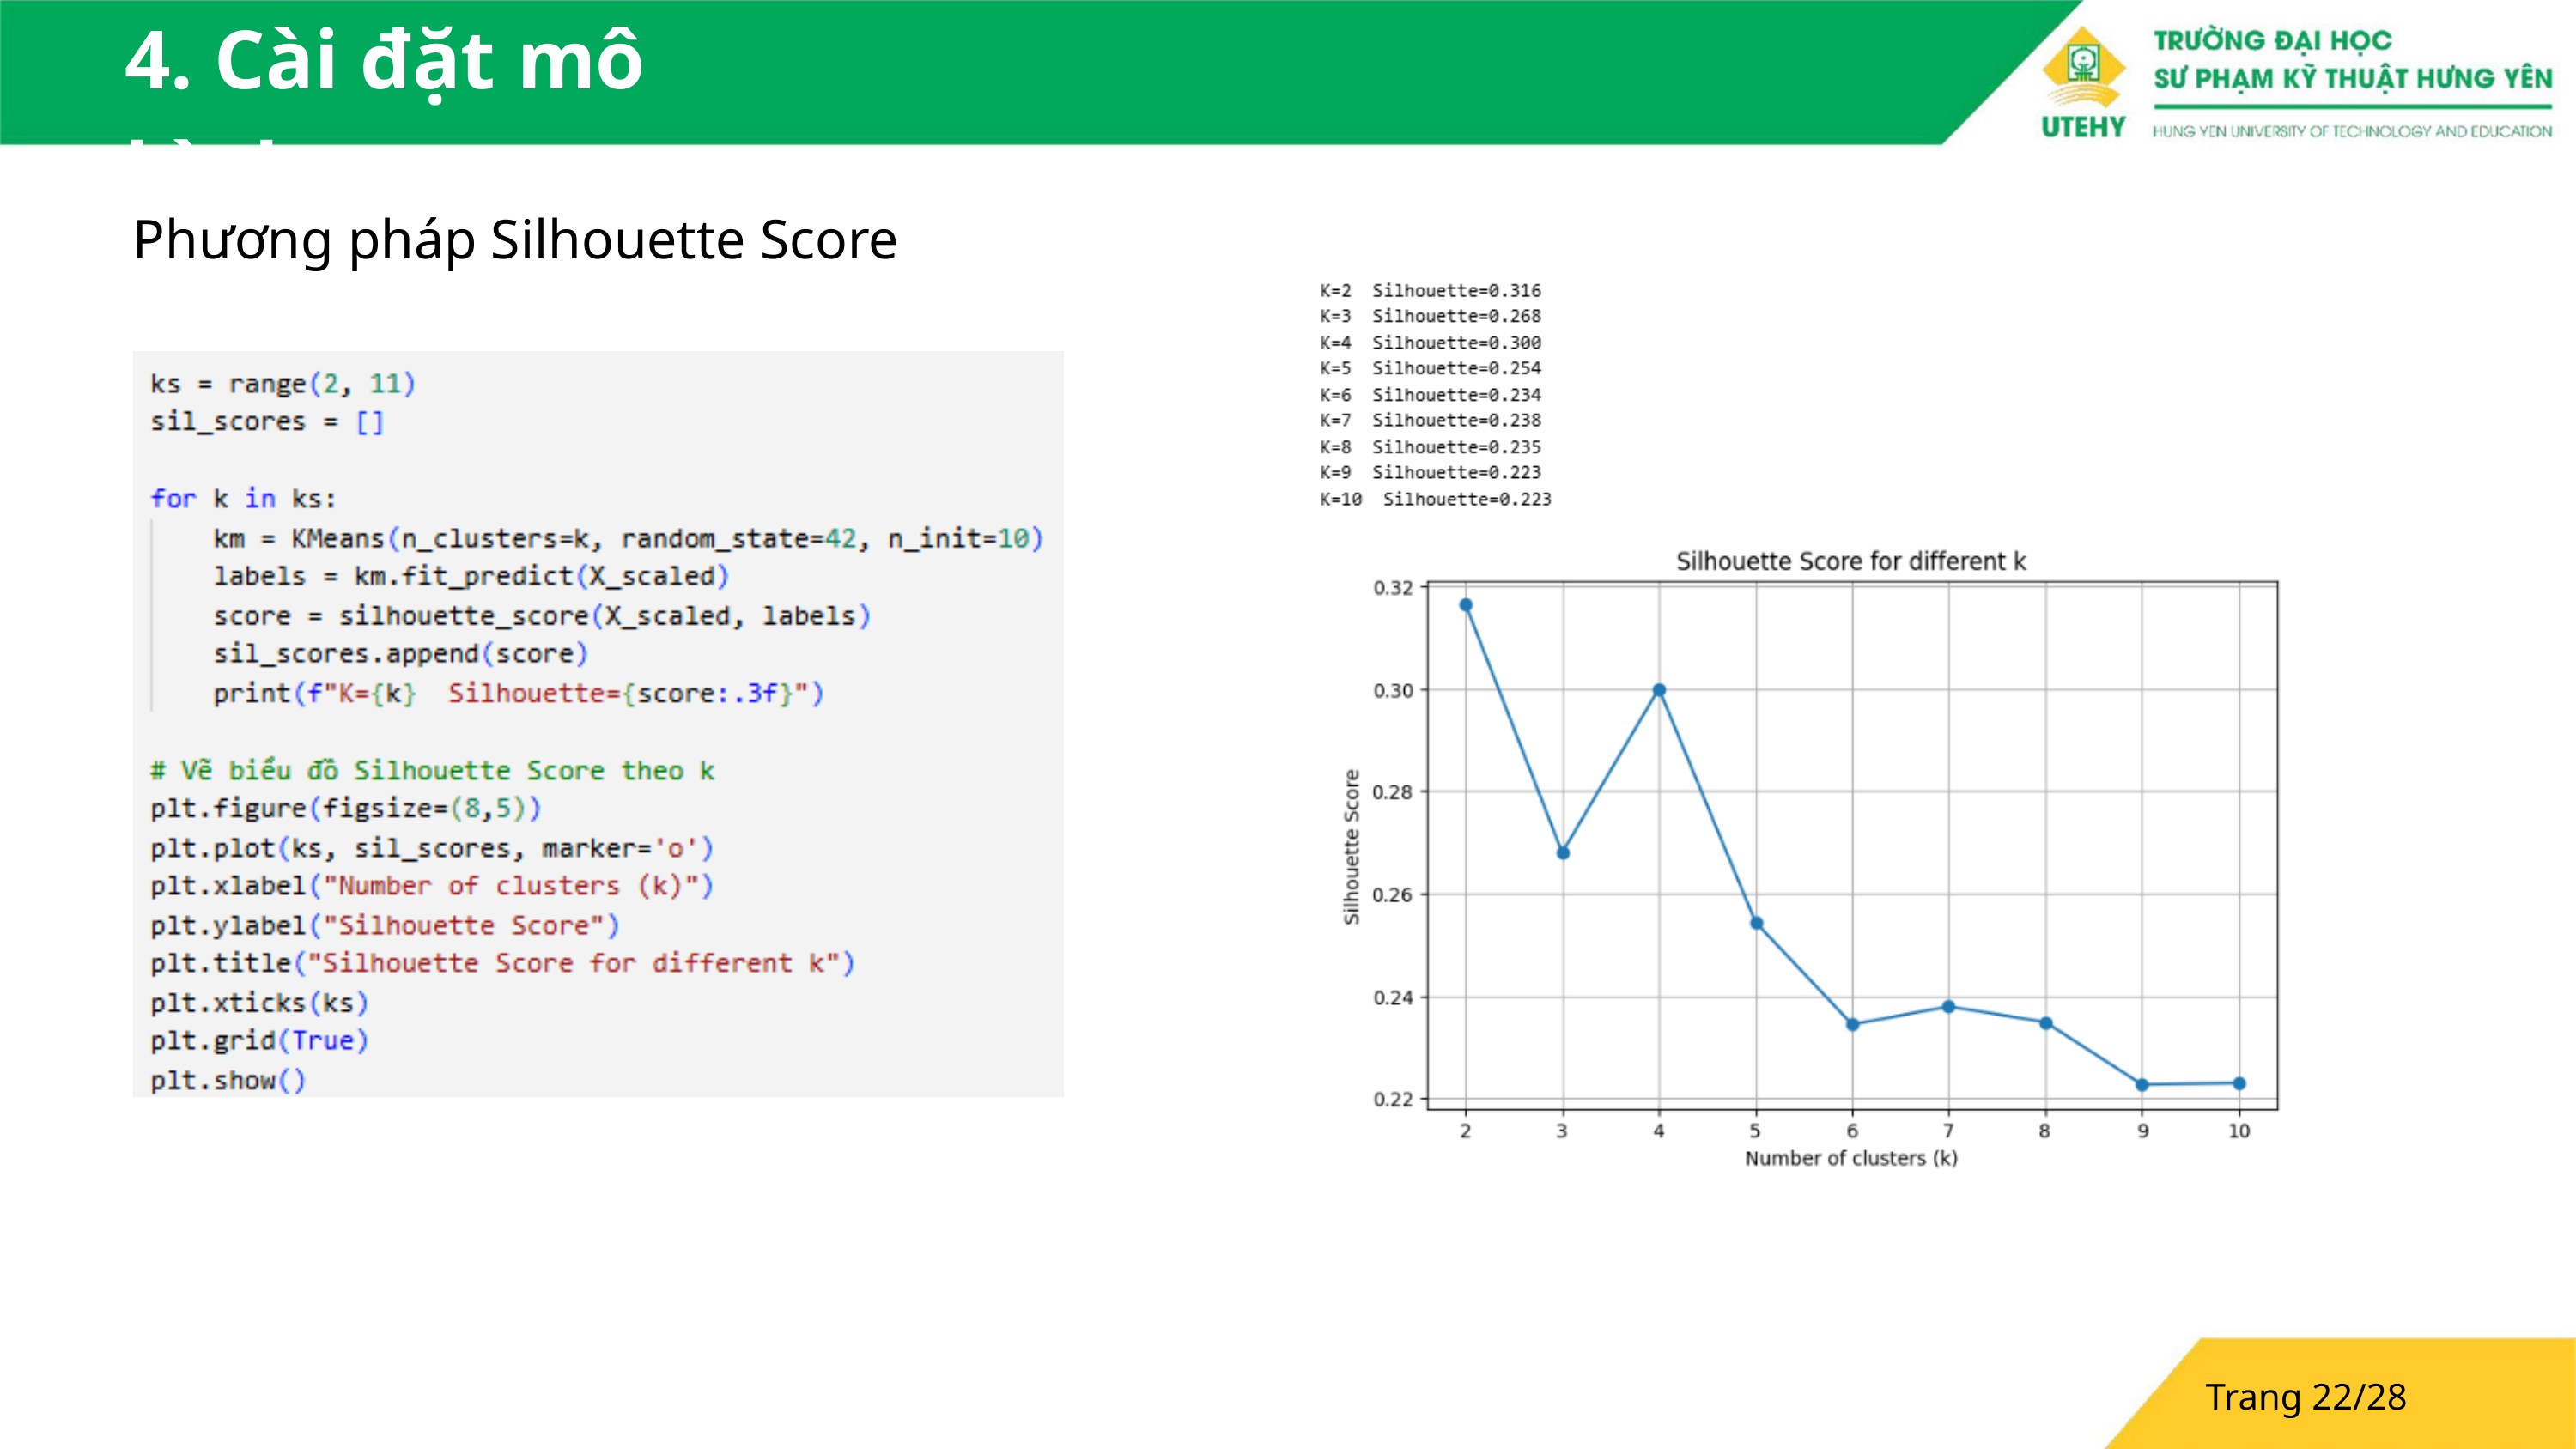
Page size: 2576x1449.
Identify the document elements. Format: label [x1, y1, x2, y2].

text_box [132, 351, 1065, 1098]
text_box [1305, 269, 2297, 1191]
text_box [0, 0, 2576, 1449]
